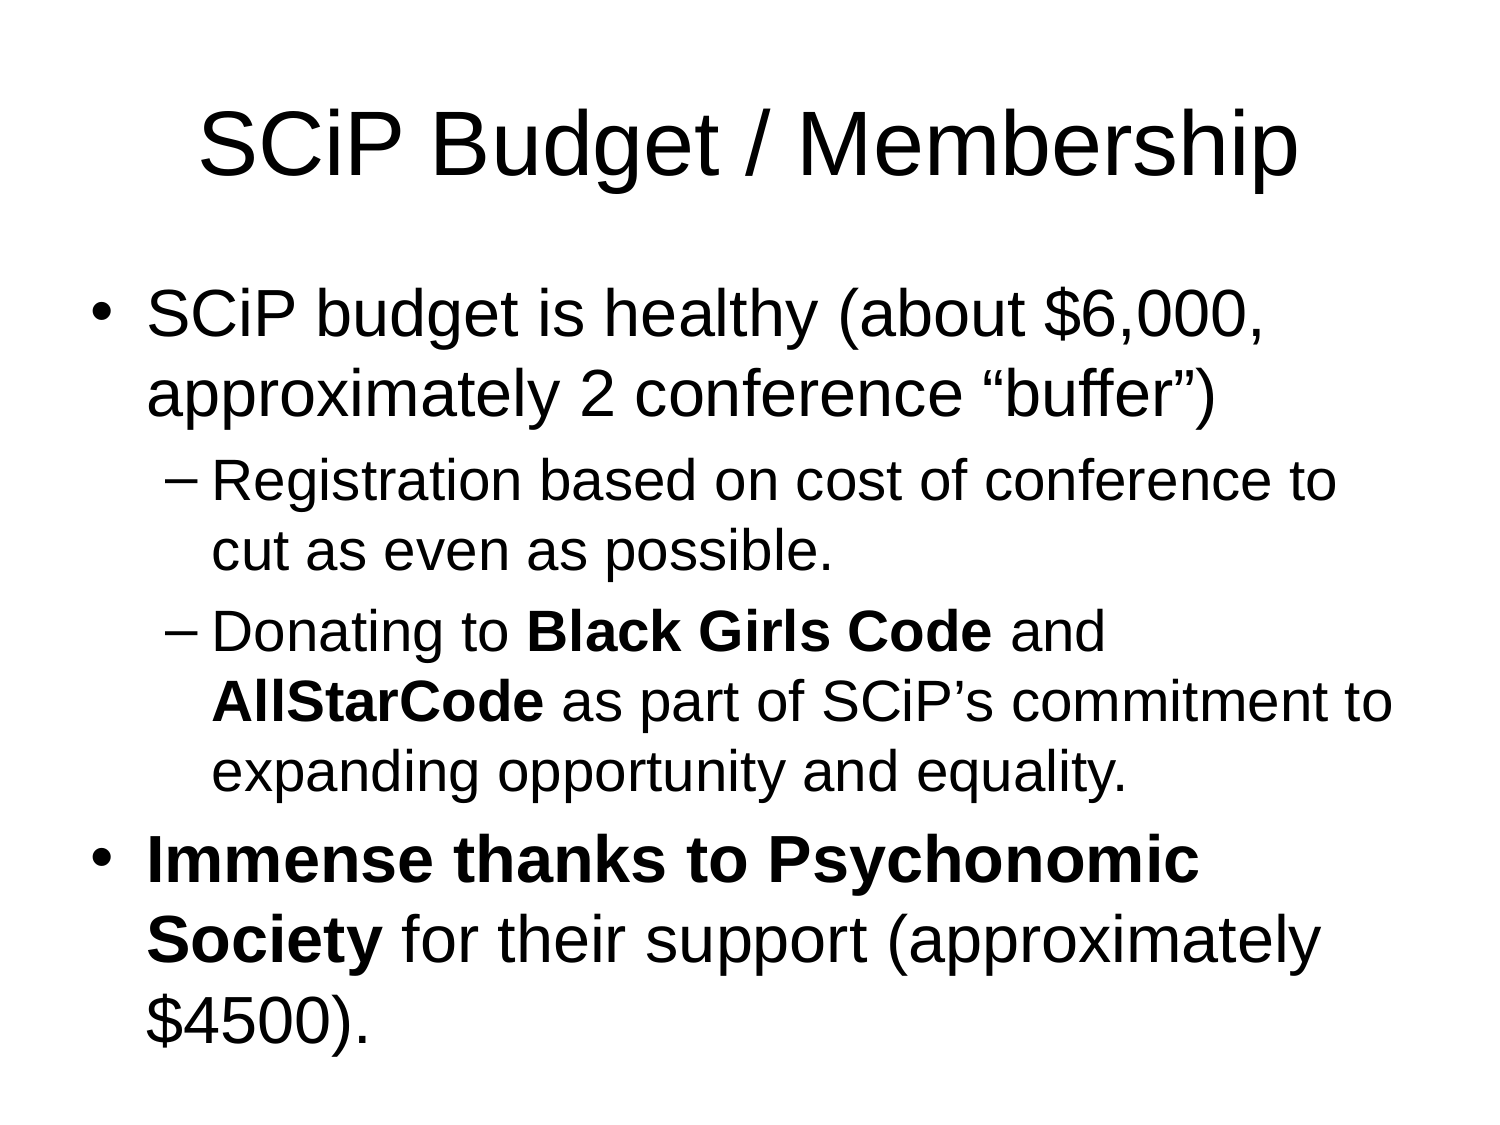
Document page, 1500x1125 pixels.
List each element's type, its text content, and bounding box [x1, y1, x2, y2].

list SCiP budget is healthy (about $6,000, approximately 2 conference “buffer”) Registration based on cost of conference to cut as even as possible. Donating to Black Girls Code and AllStarCode as part of SCiP’s commitment to expanding opportunity and equality. Immense thanks to Psychonomic Society for their support (approximately $4500). [75, 262, 1425, 1103]
title SCiP Budget / Membership [75, 45, 1425, 233]
